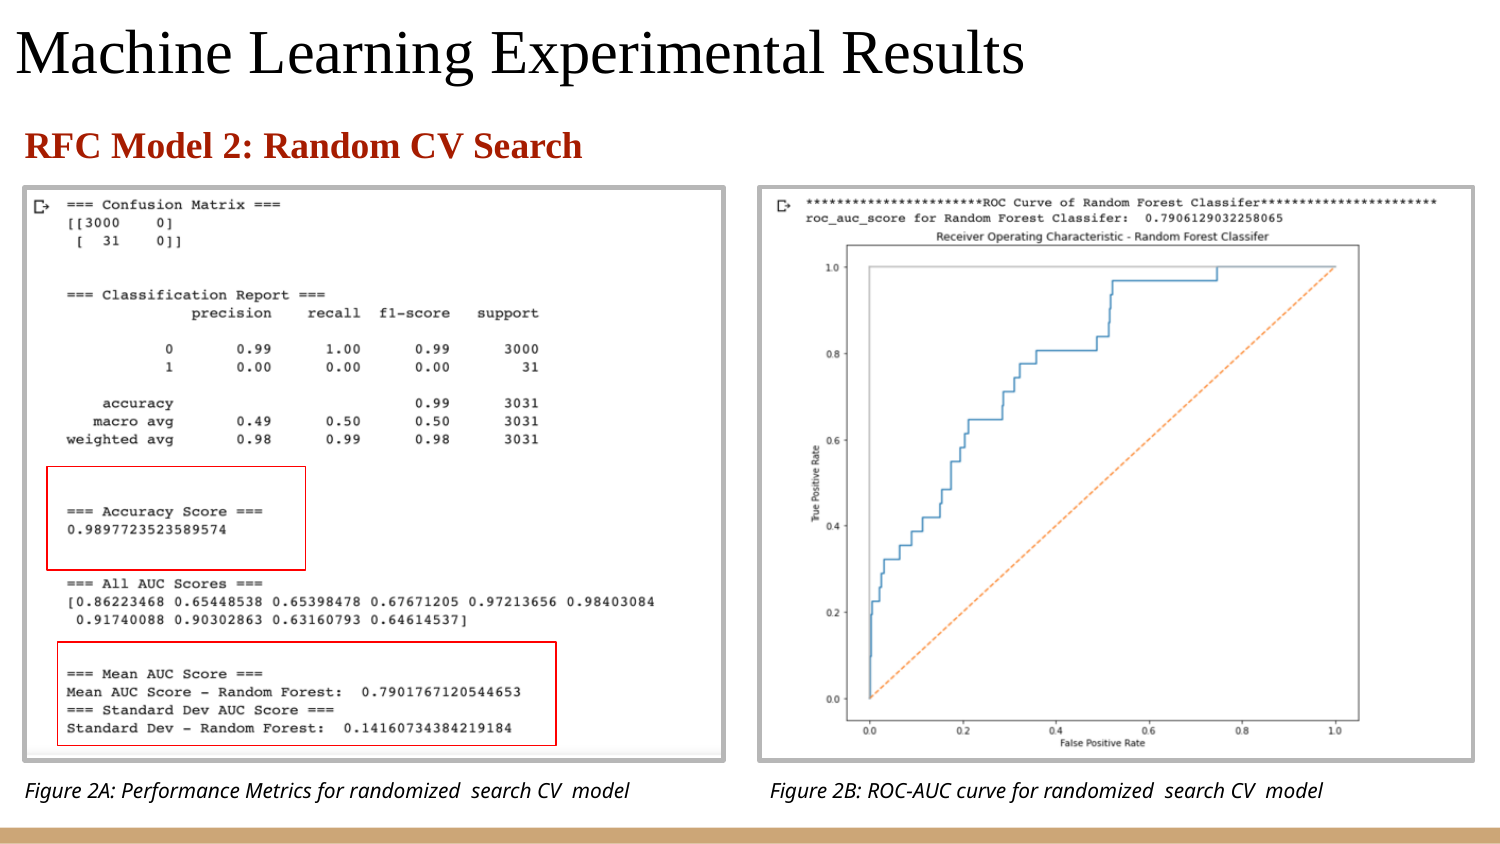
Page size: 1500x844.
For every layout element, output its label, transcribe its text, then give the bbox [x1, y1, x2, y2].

text_box Figure 2B: ROC-AUC curve for randomized search CV model [755, 762, 1500, 809]
picture [26, 189, 722, 759]
text_box Machine Learning Experimental Results RFC Model 2: Random CV Search [0, 0, 1137, 93]
picture [761, 188, 1471, 759]
text_box Figure 2A: Performance Metrics for randomized search CV model [9, 762, 755, 809]
